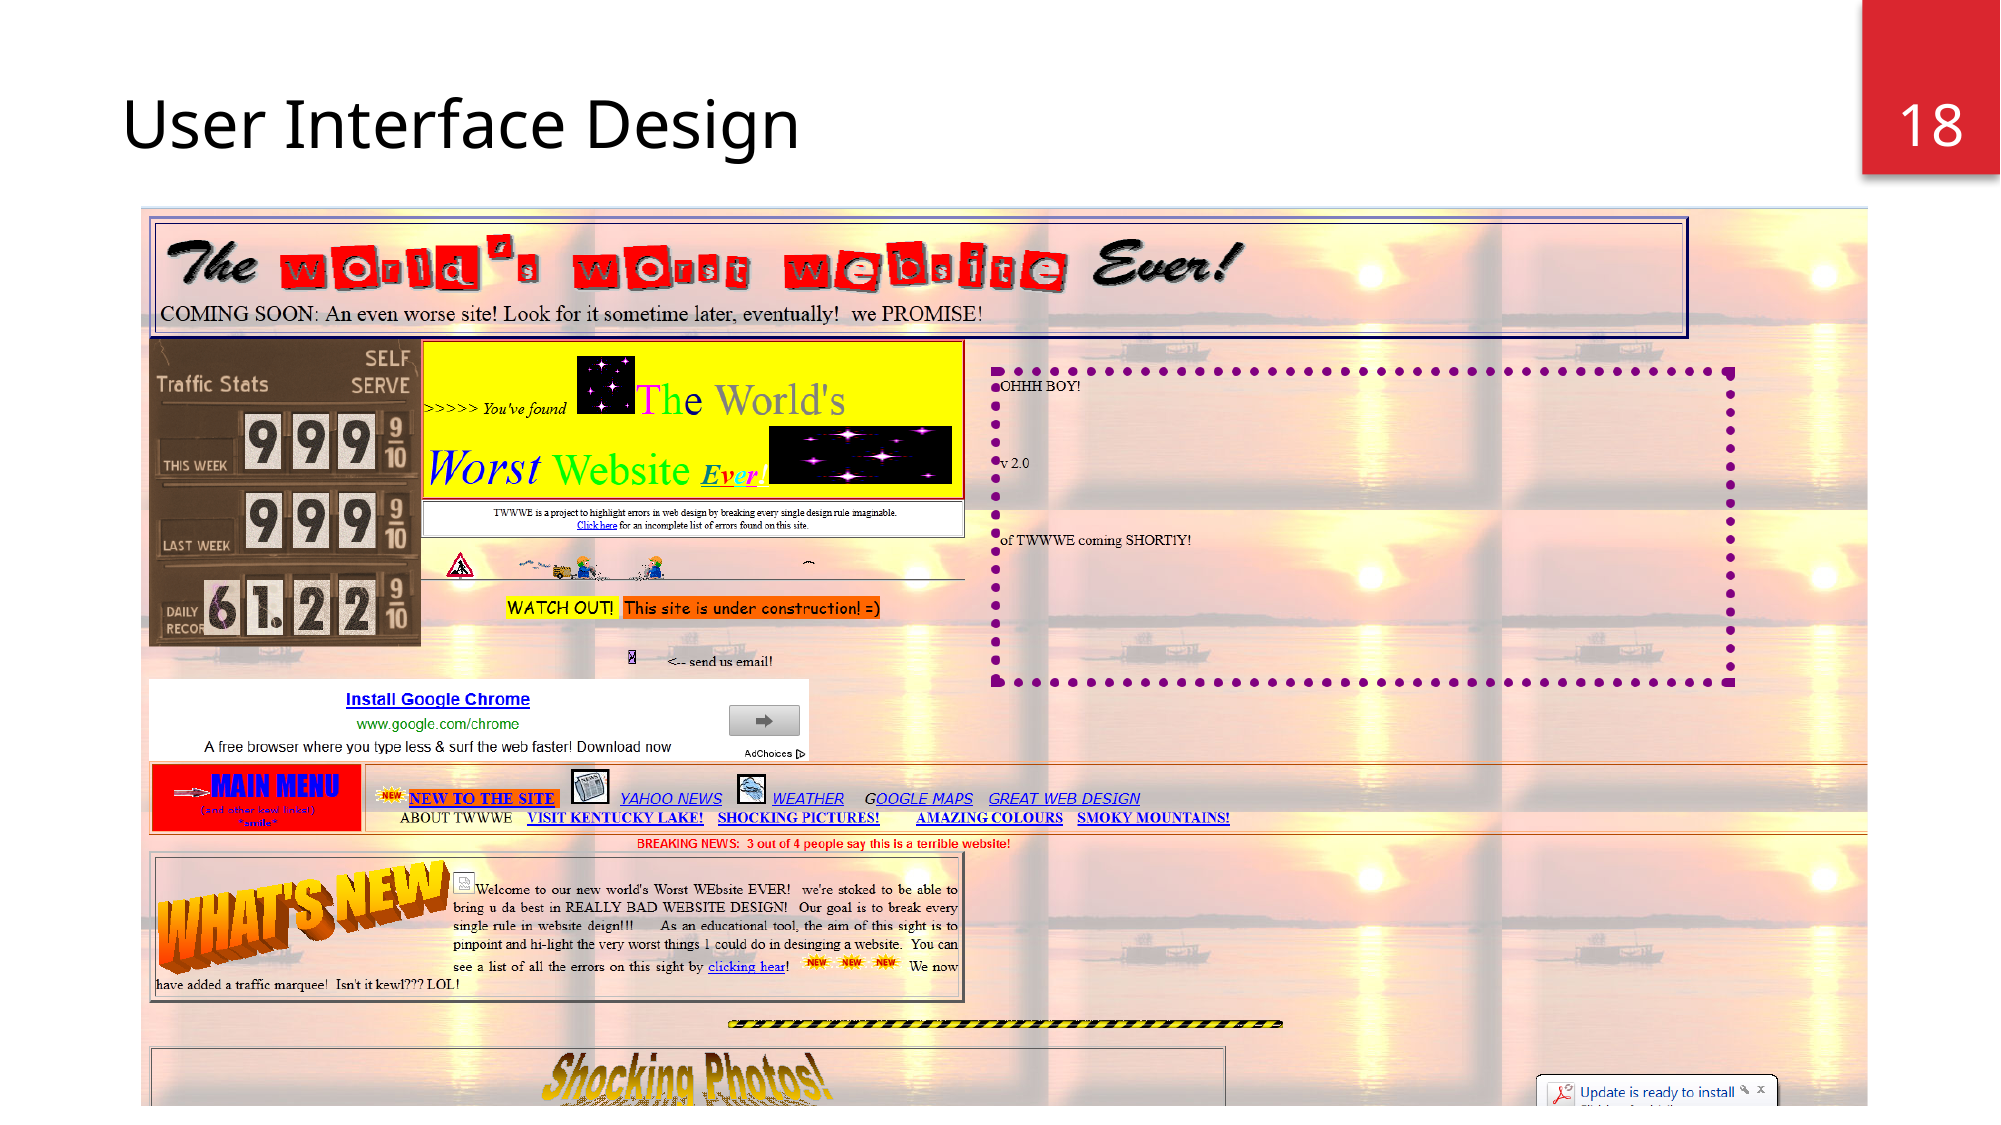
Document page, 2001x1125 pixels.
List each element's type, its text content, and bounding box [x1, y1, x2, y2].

picture [140, 206, 1868, 1106]
title User Interface Design [106, 74, 1649, 304]
text_box 18 [1862, 0, 2000, 175]
